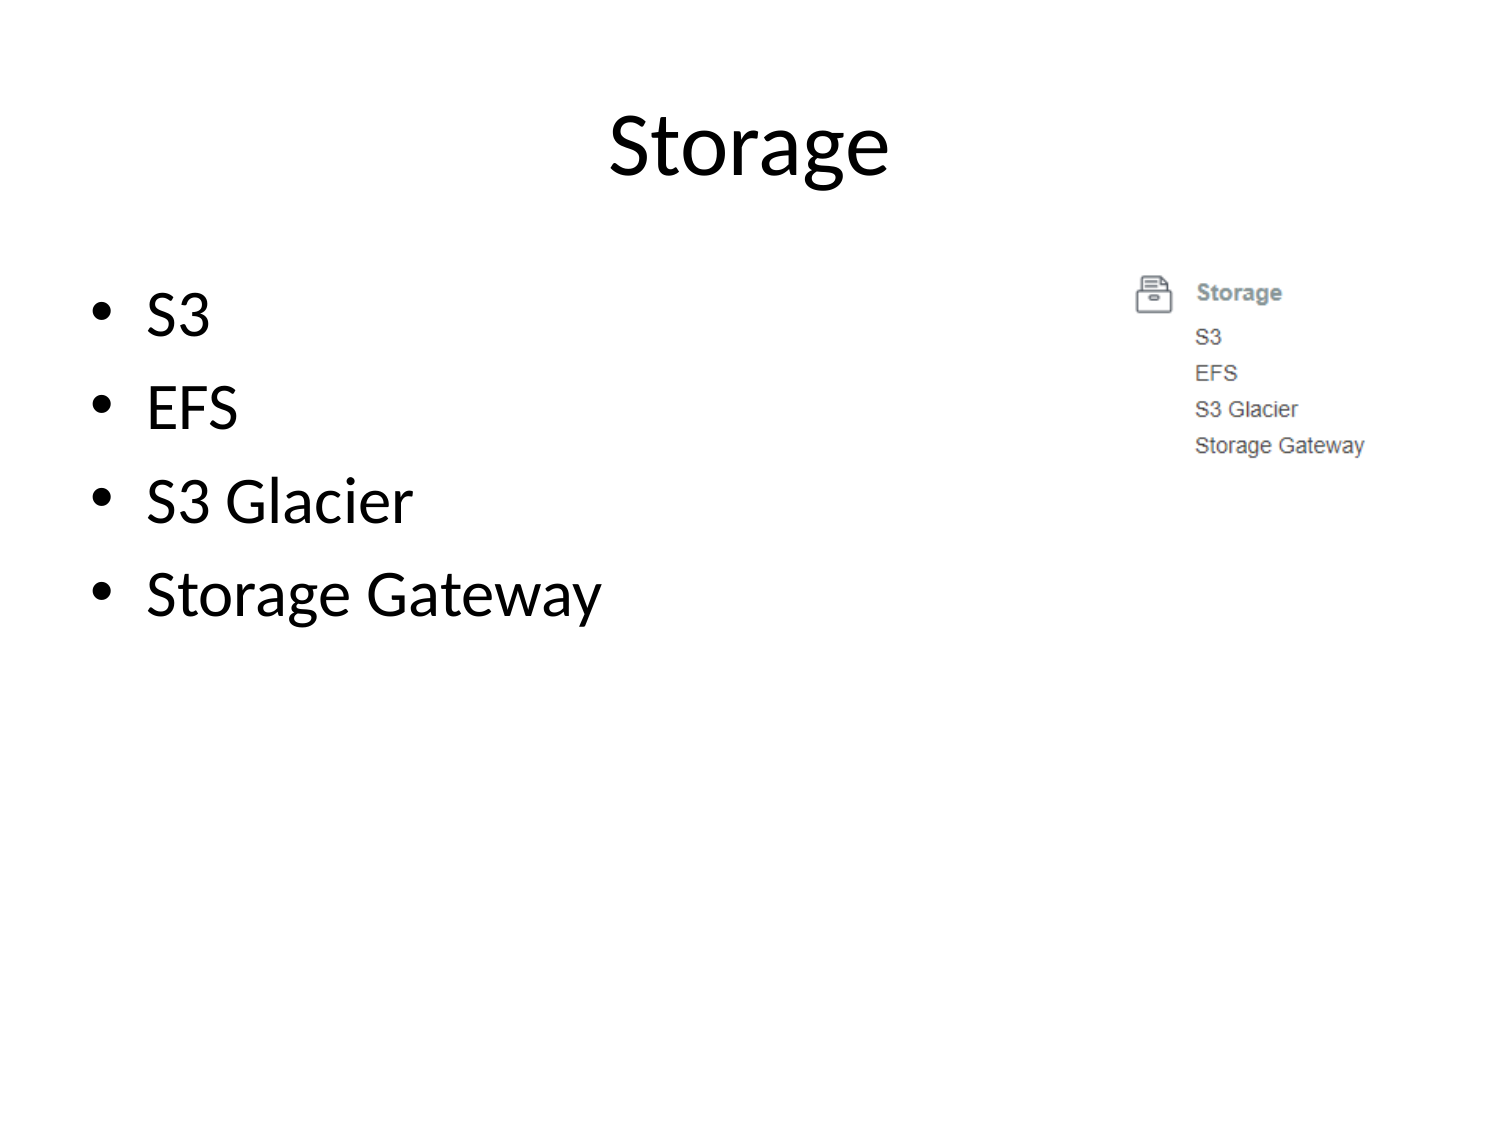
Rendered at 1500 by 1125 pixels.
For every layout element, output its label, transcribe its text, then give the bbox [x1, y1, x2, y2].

list S3 EFS S3 Glacier Storage Gateway [75, 262, 1425, 1005]
title Storage [75, 45, 1425, 233]
picture [1112, 249, 1404, 488]
